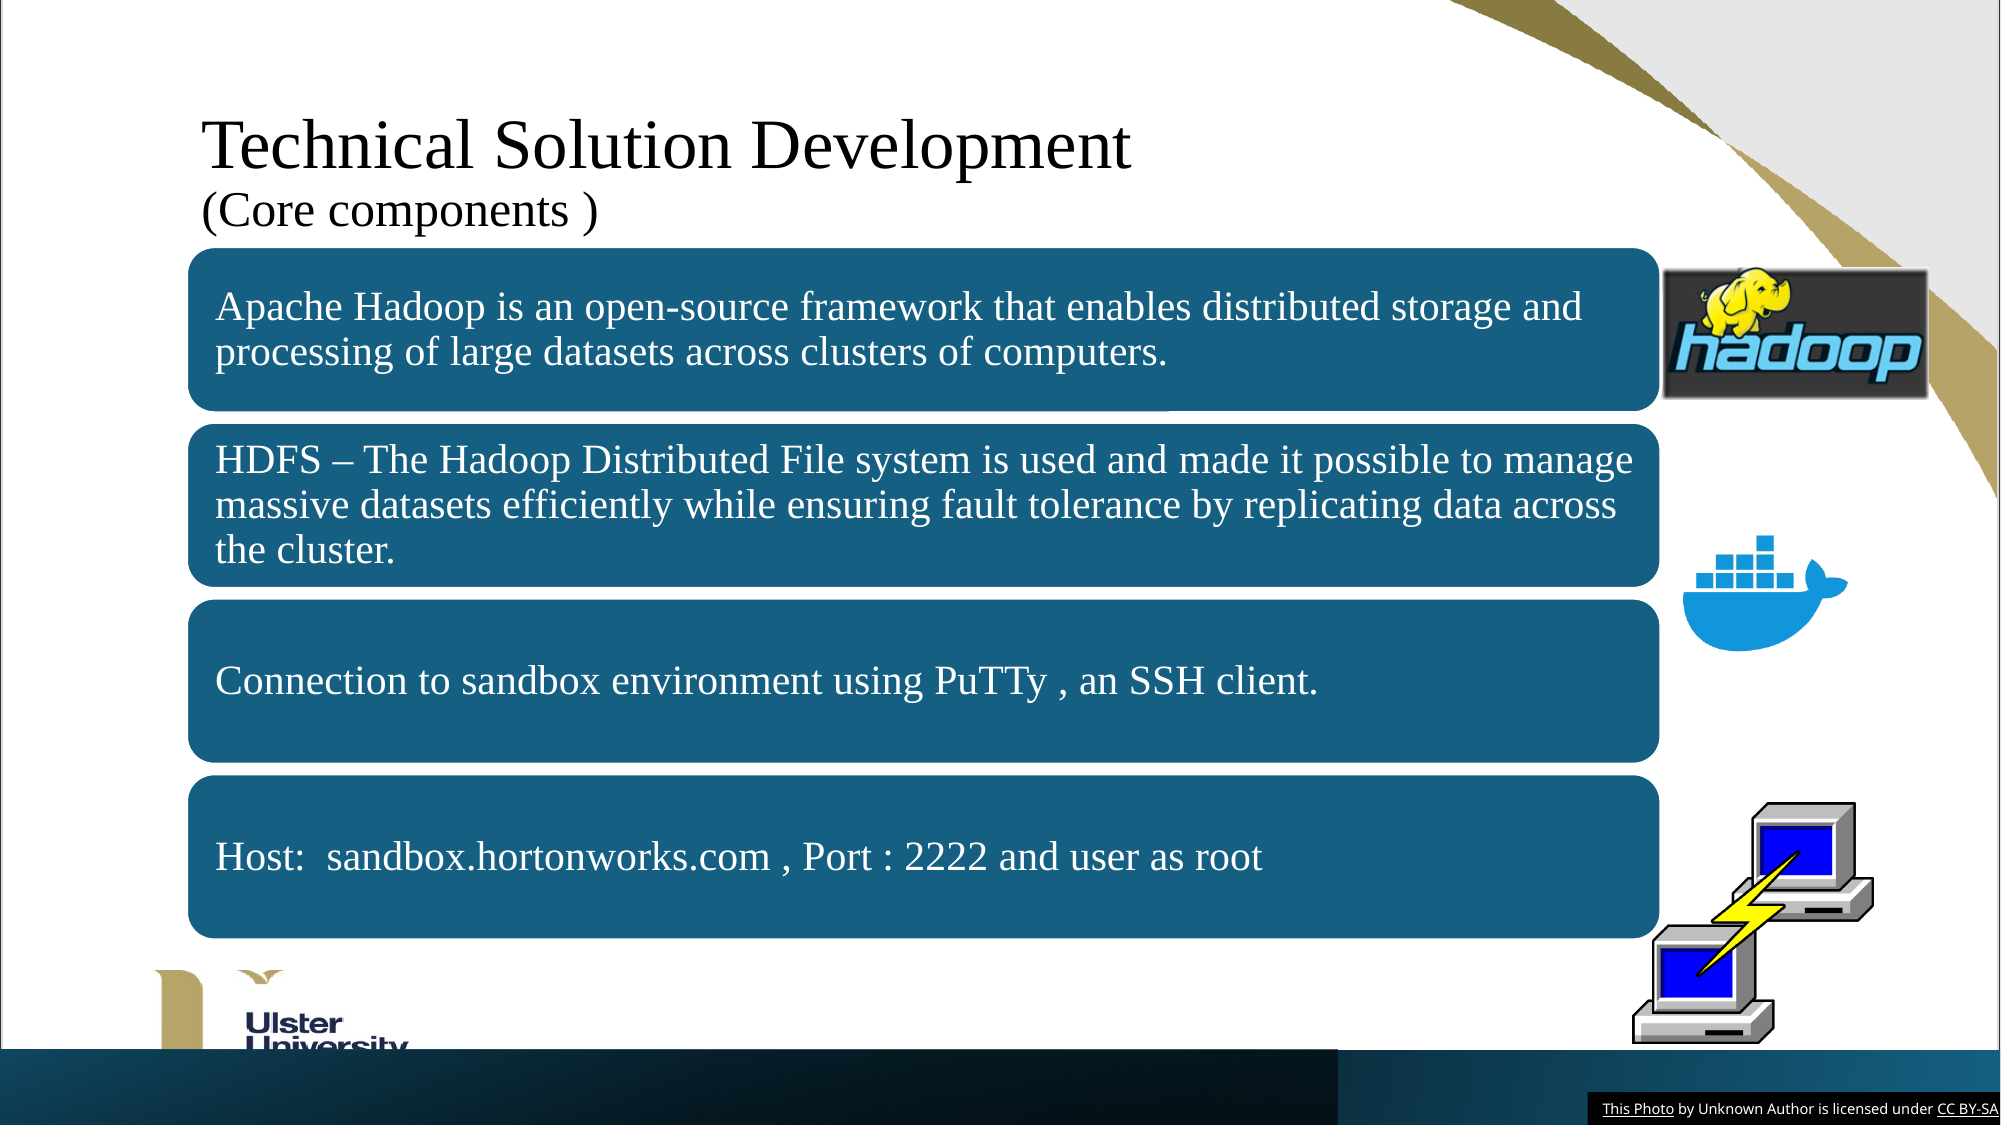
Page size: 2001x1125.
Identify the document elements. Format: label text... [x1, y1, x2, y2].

picture [1632, 801, 1875, 1045]
title Technical Solution Development (Core components ) [186, 75, 1539, 244]
picture [1662, 267, 1930, 400]
picture [1682, 527, 1848, 660]
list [185, 244, 1662, 942]
text_box [0, 1048, 1339, 1125]
text_box [1339, 1048, 2000, 1125]
text_box [0, 0, 2000, 1048]
text_box This Photo by Unknown Author is licensed under CC BY-SA [1587, 1092, 2000, 1125]
